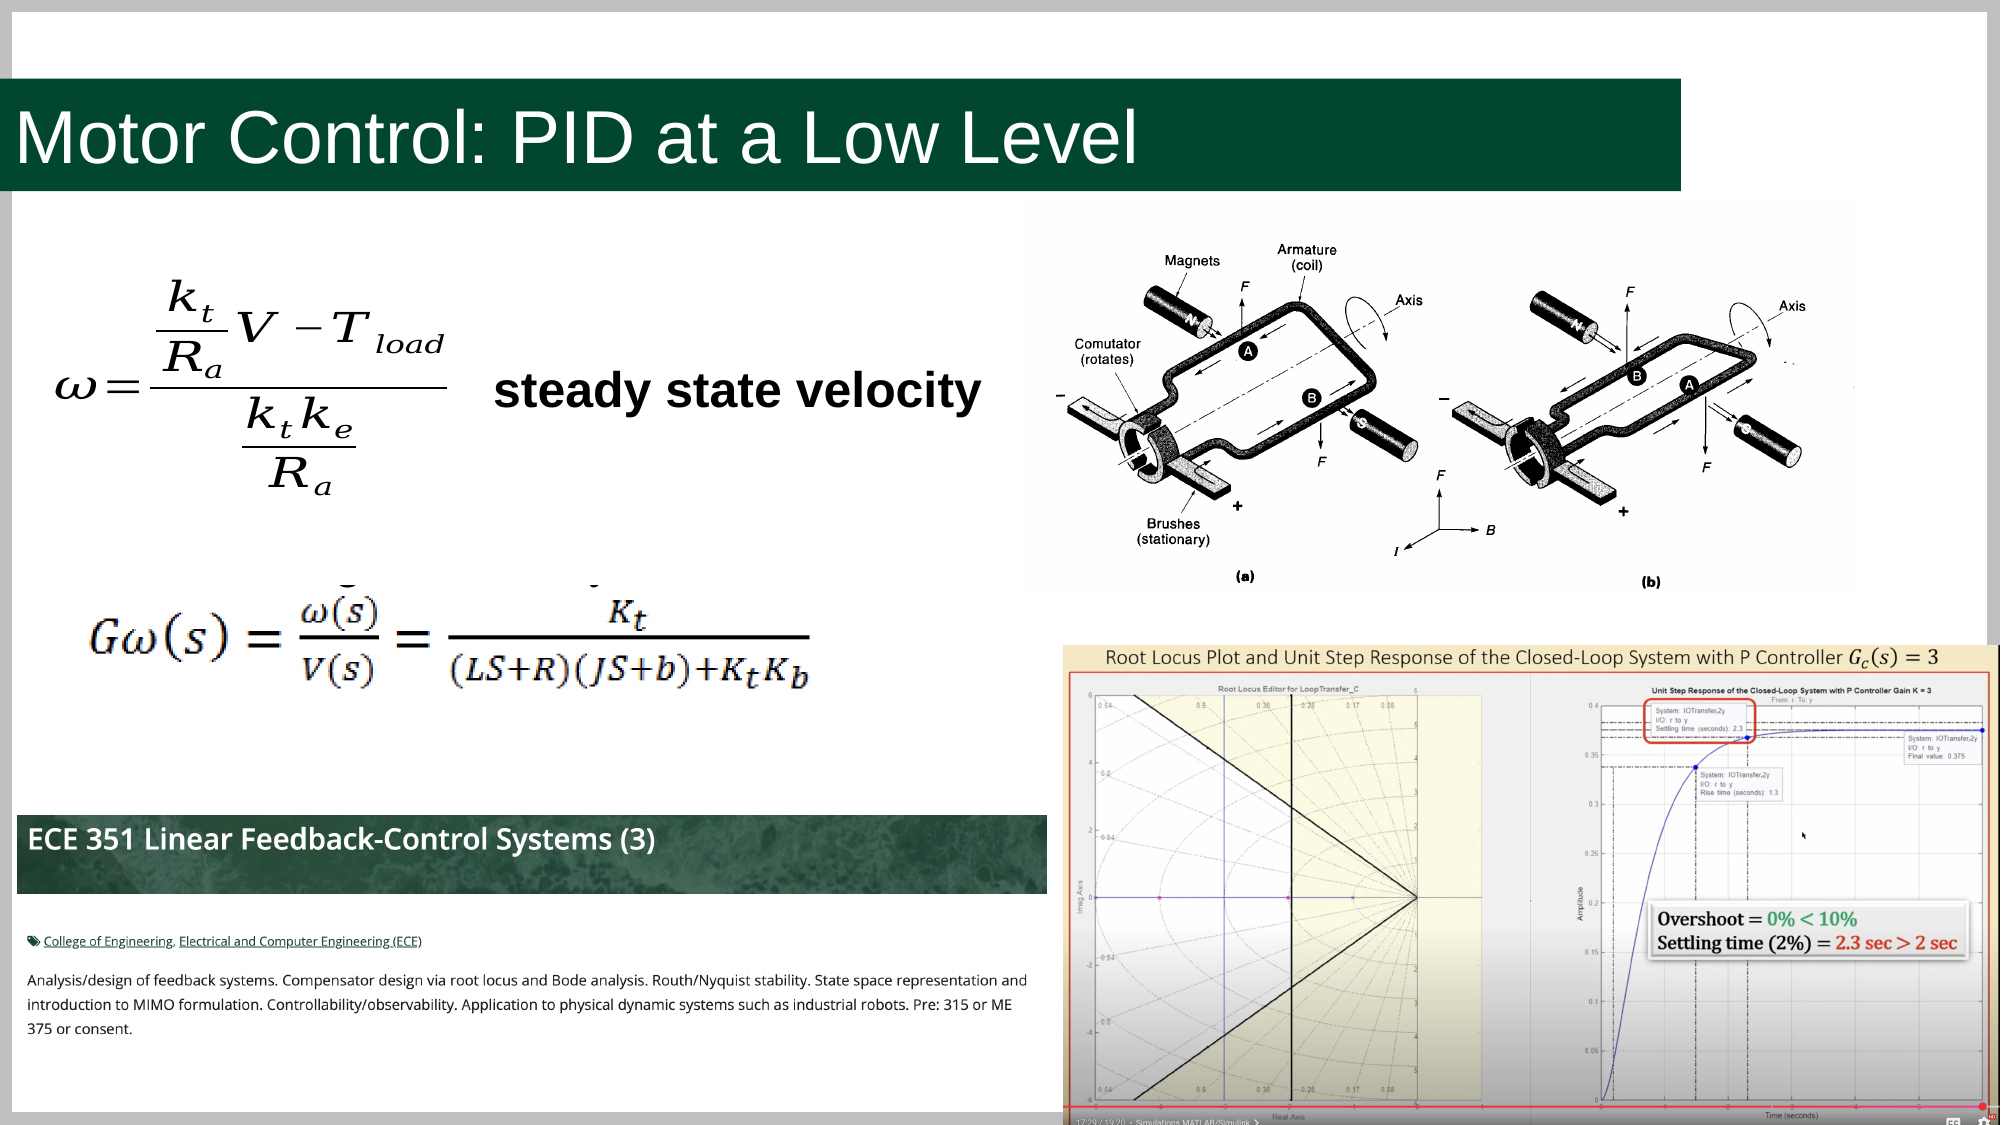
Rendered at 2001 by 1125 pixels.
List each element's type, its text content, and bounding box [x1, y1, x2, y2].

text_box steady state velocity [478, 350, 998, 426]
text_box Motor Control: PID at a Low Level [0, 84, 1652, 184]
picture [16, 814, 1048, 1044]
text_box [0, 0, 2000, 1125]
text_box [0, 78, 1681, 192]
picture [84, 584, 855, 722]
picture [1024, 200, 1855, 591]
picture [1063, 645, 2000, 1125]
